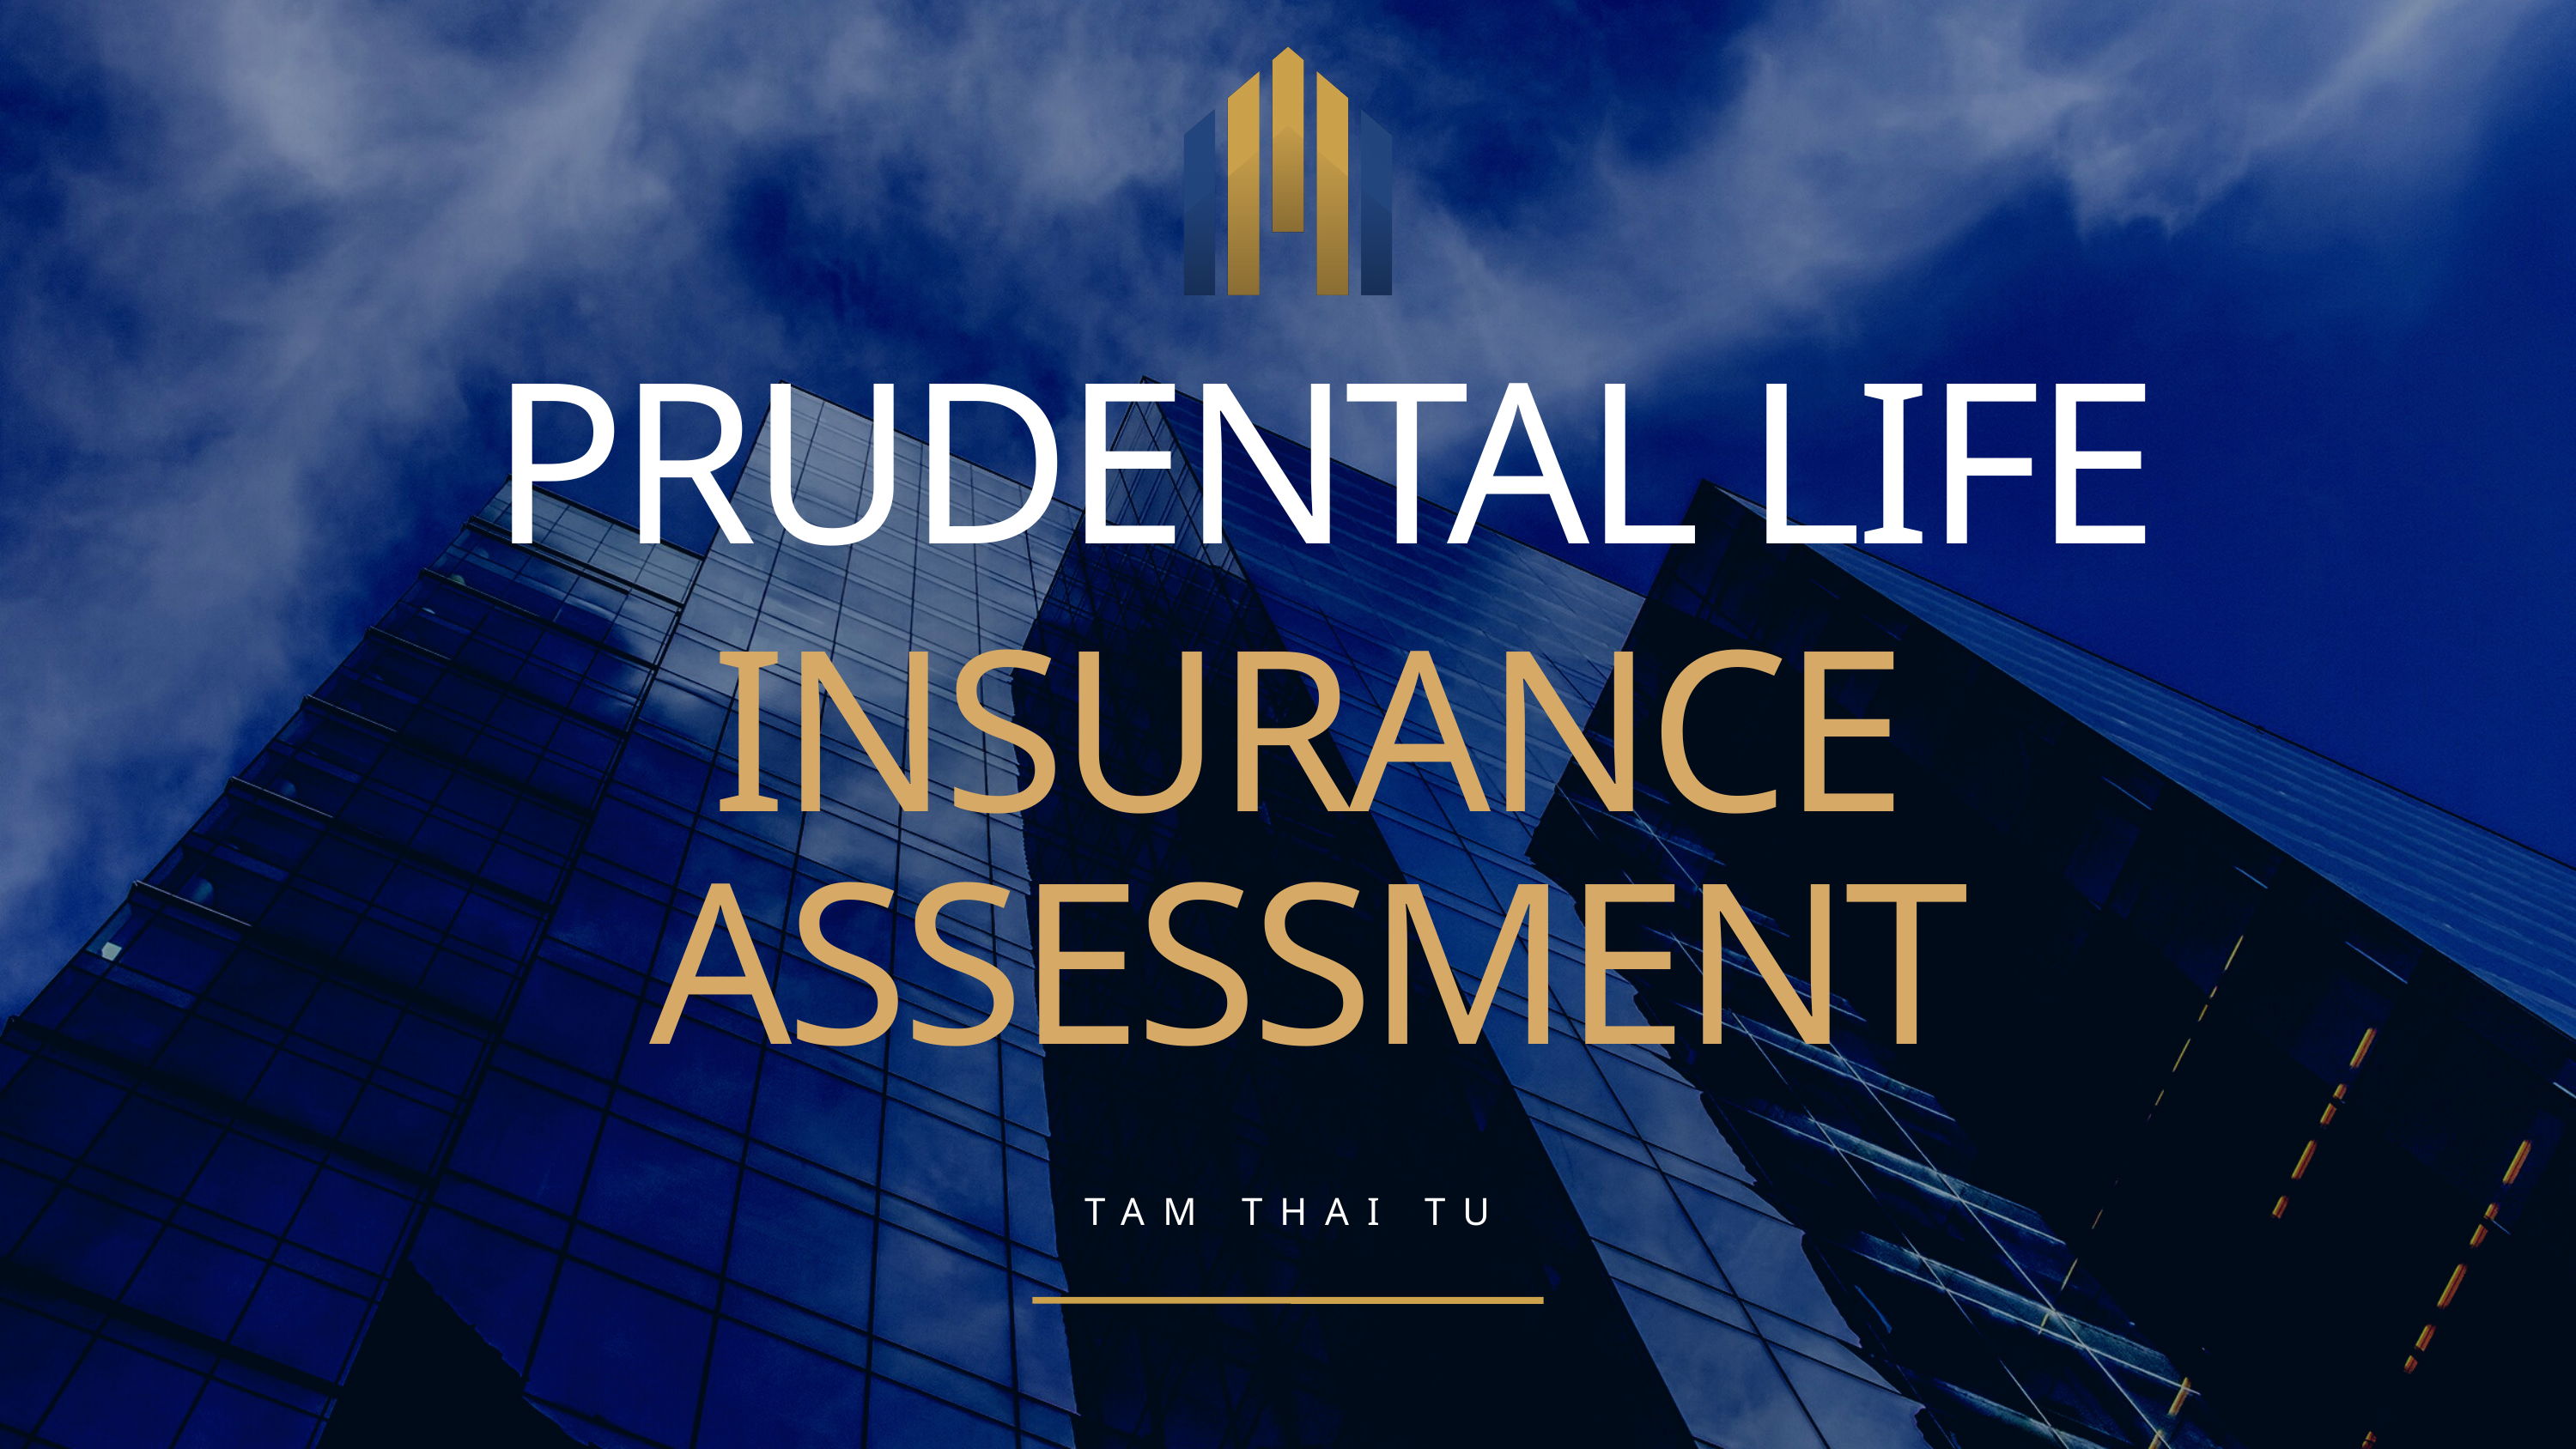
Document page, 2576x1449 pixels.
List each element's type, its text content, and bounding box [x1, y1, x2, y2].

text_box [0, 0, 2576, 1449]
text_box [1183, 46, 1393, 295]
text_box PRUDENTAL LIFE [377, 355, 2324, 589]
text_box TAM THAI TU [681, 1193, 1895, 1233]
text_box INSURANCE ASSESSMENT [577, 623, 2042, 1089]
